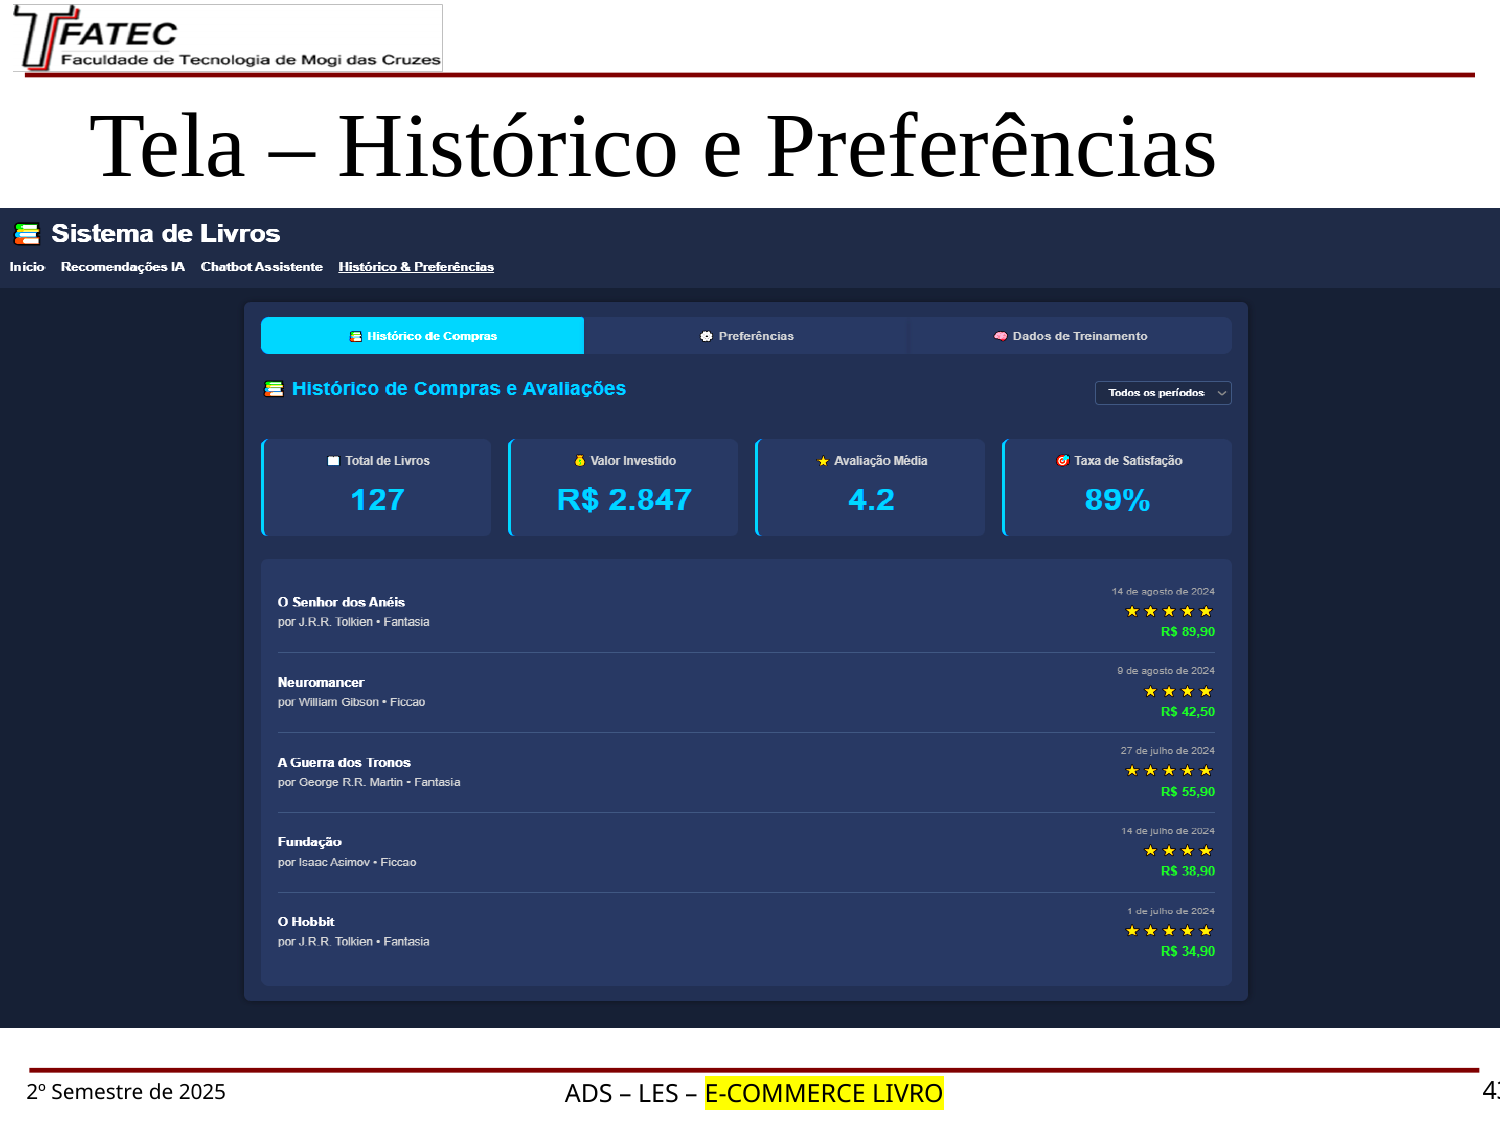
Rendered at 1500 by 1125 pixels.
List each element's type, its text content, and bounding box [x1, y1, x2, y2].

title Tela – Histórico e Preferências [75, 77, 1425, 206]
picture [12, 4, 443, 72]
picture [0, 207, 1500, 1029]
